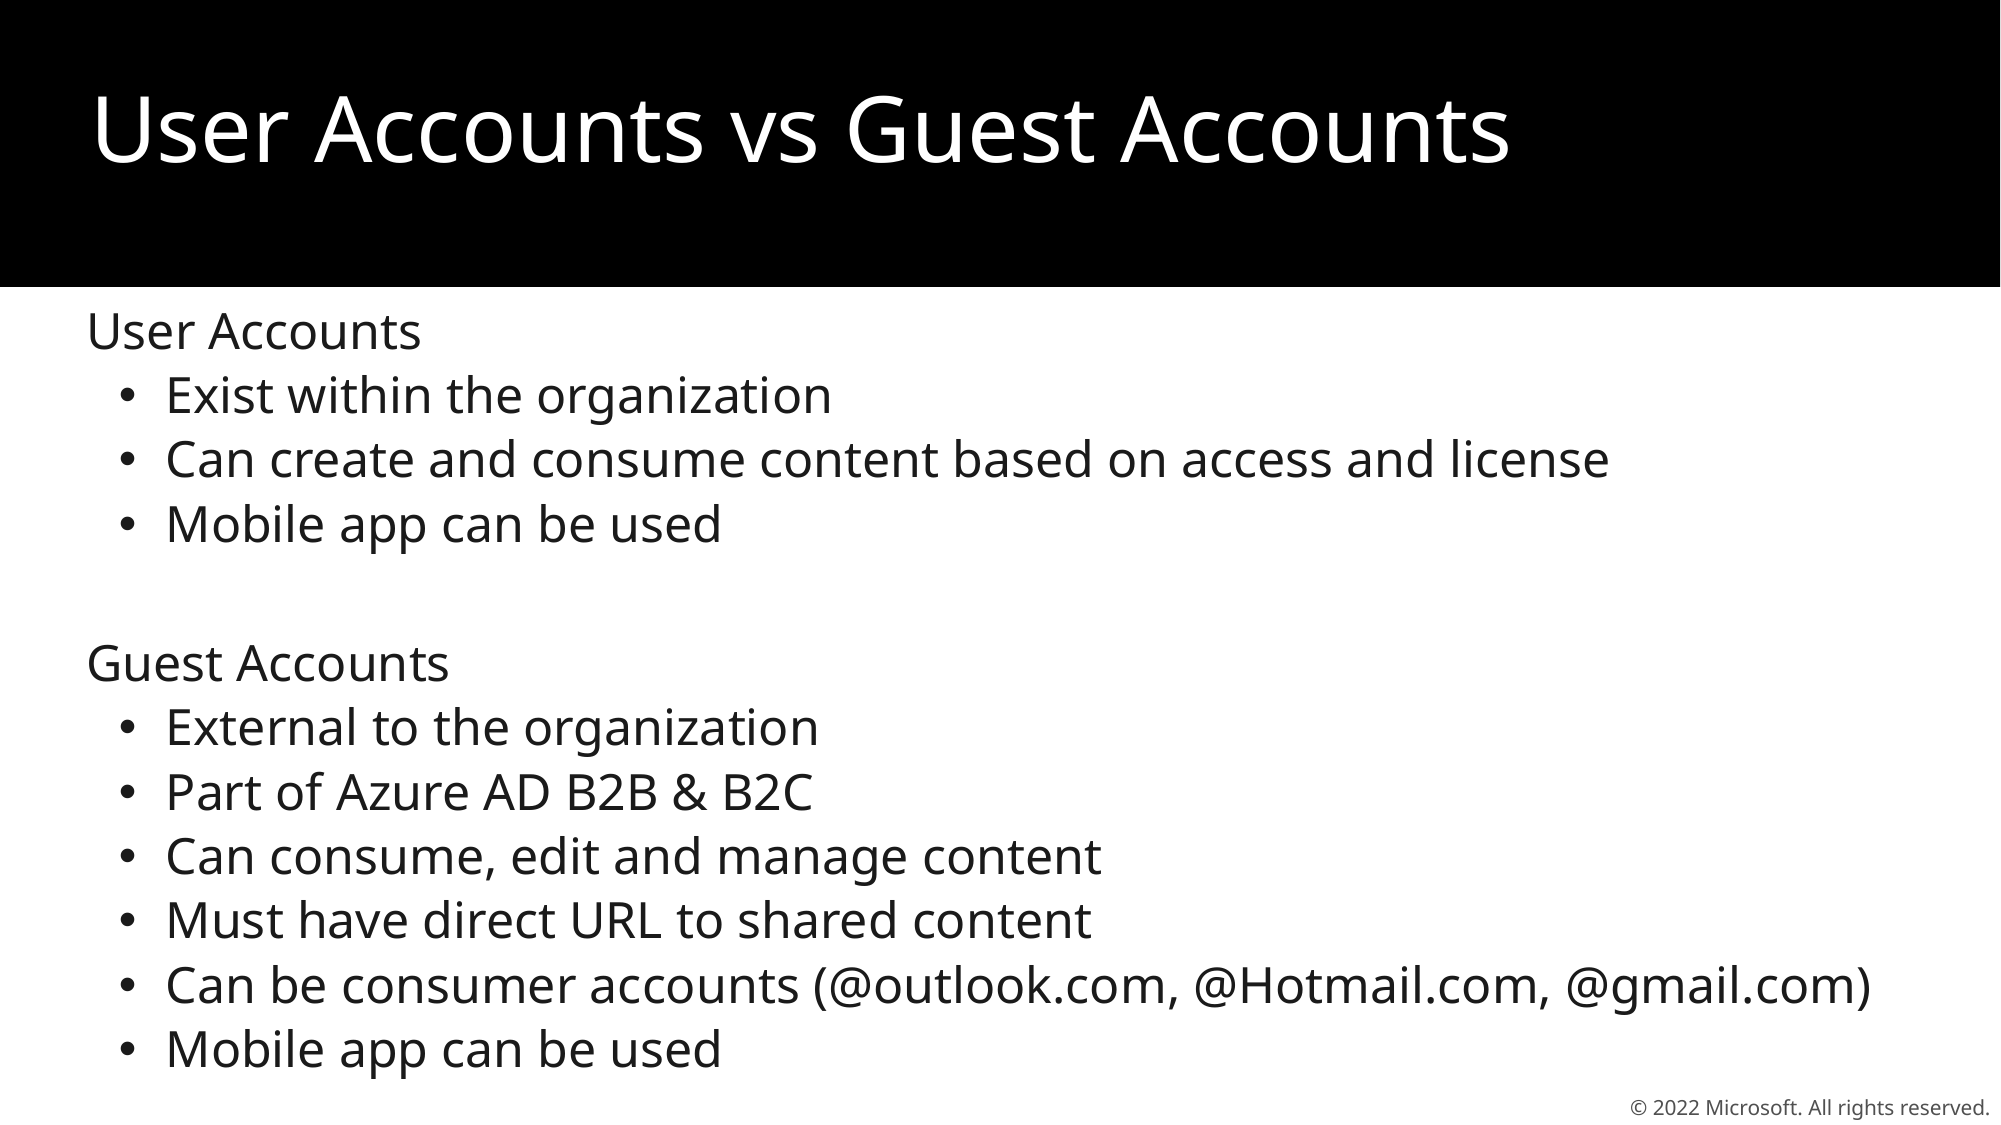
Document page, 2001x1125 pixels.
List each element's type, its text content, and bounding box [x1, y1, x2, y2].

text_box User Accounts Exist within the organization Can create and consume content based on access and license Mobile app can be used Guest Accounts External to the organization Part of Azure AD B2B & B2C Can consume, edit and manage content Must have direct URL to shared content Can be consumer accounts (@outlook.com, @Hotmail.com, @gmail.com) Mobile app can be used [52, 298, 1979, 1125]
text_box © 2022 Microsoft. All rights reserved. [1587, 1088, 2000, 1125]
title User Accounts vs Guest Accounts [75, 63, 1919, 178]
